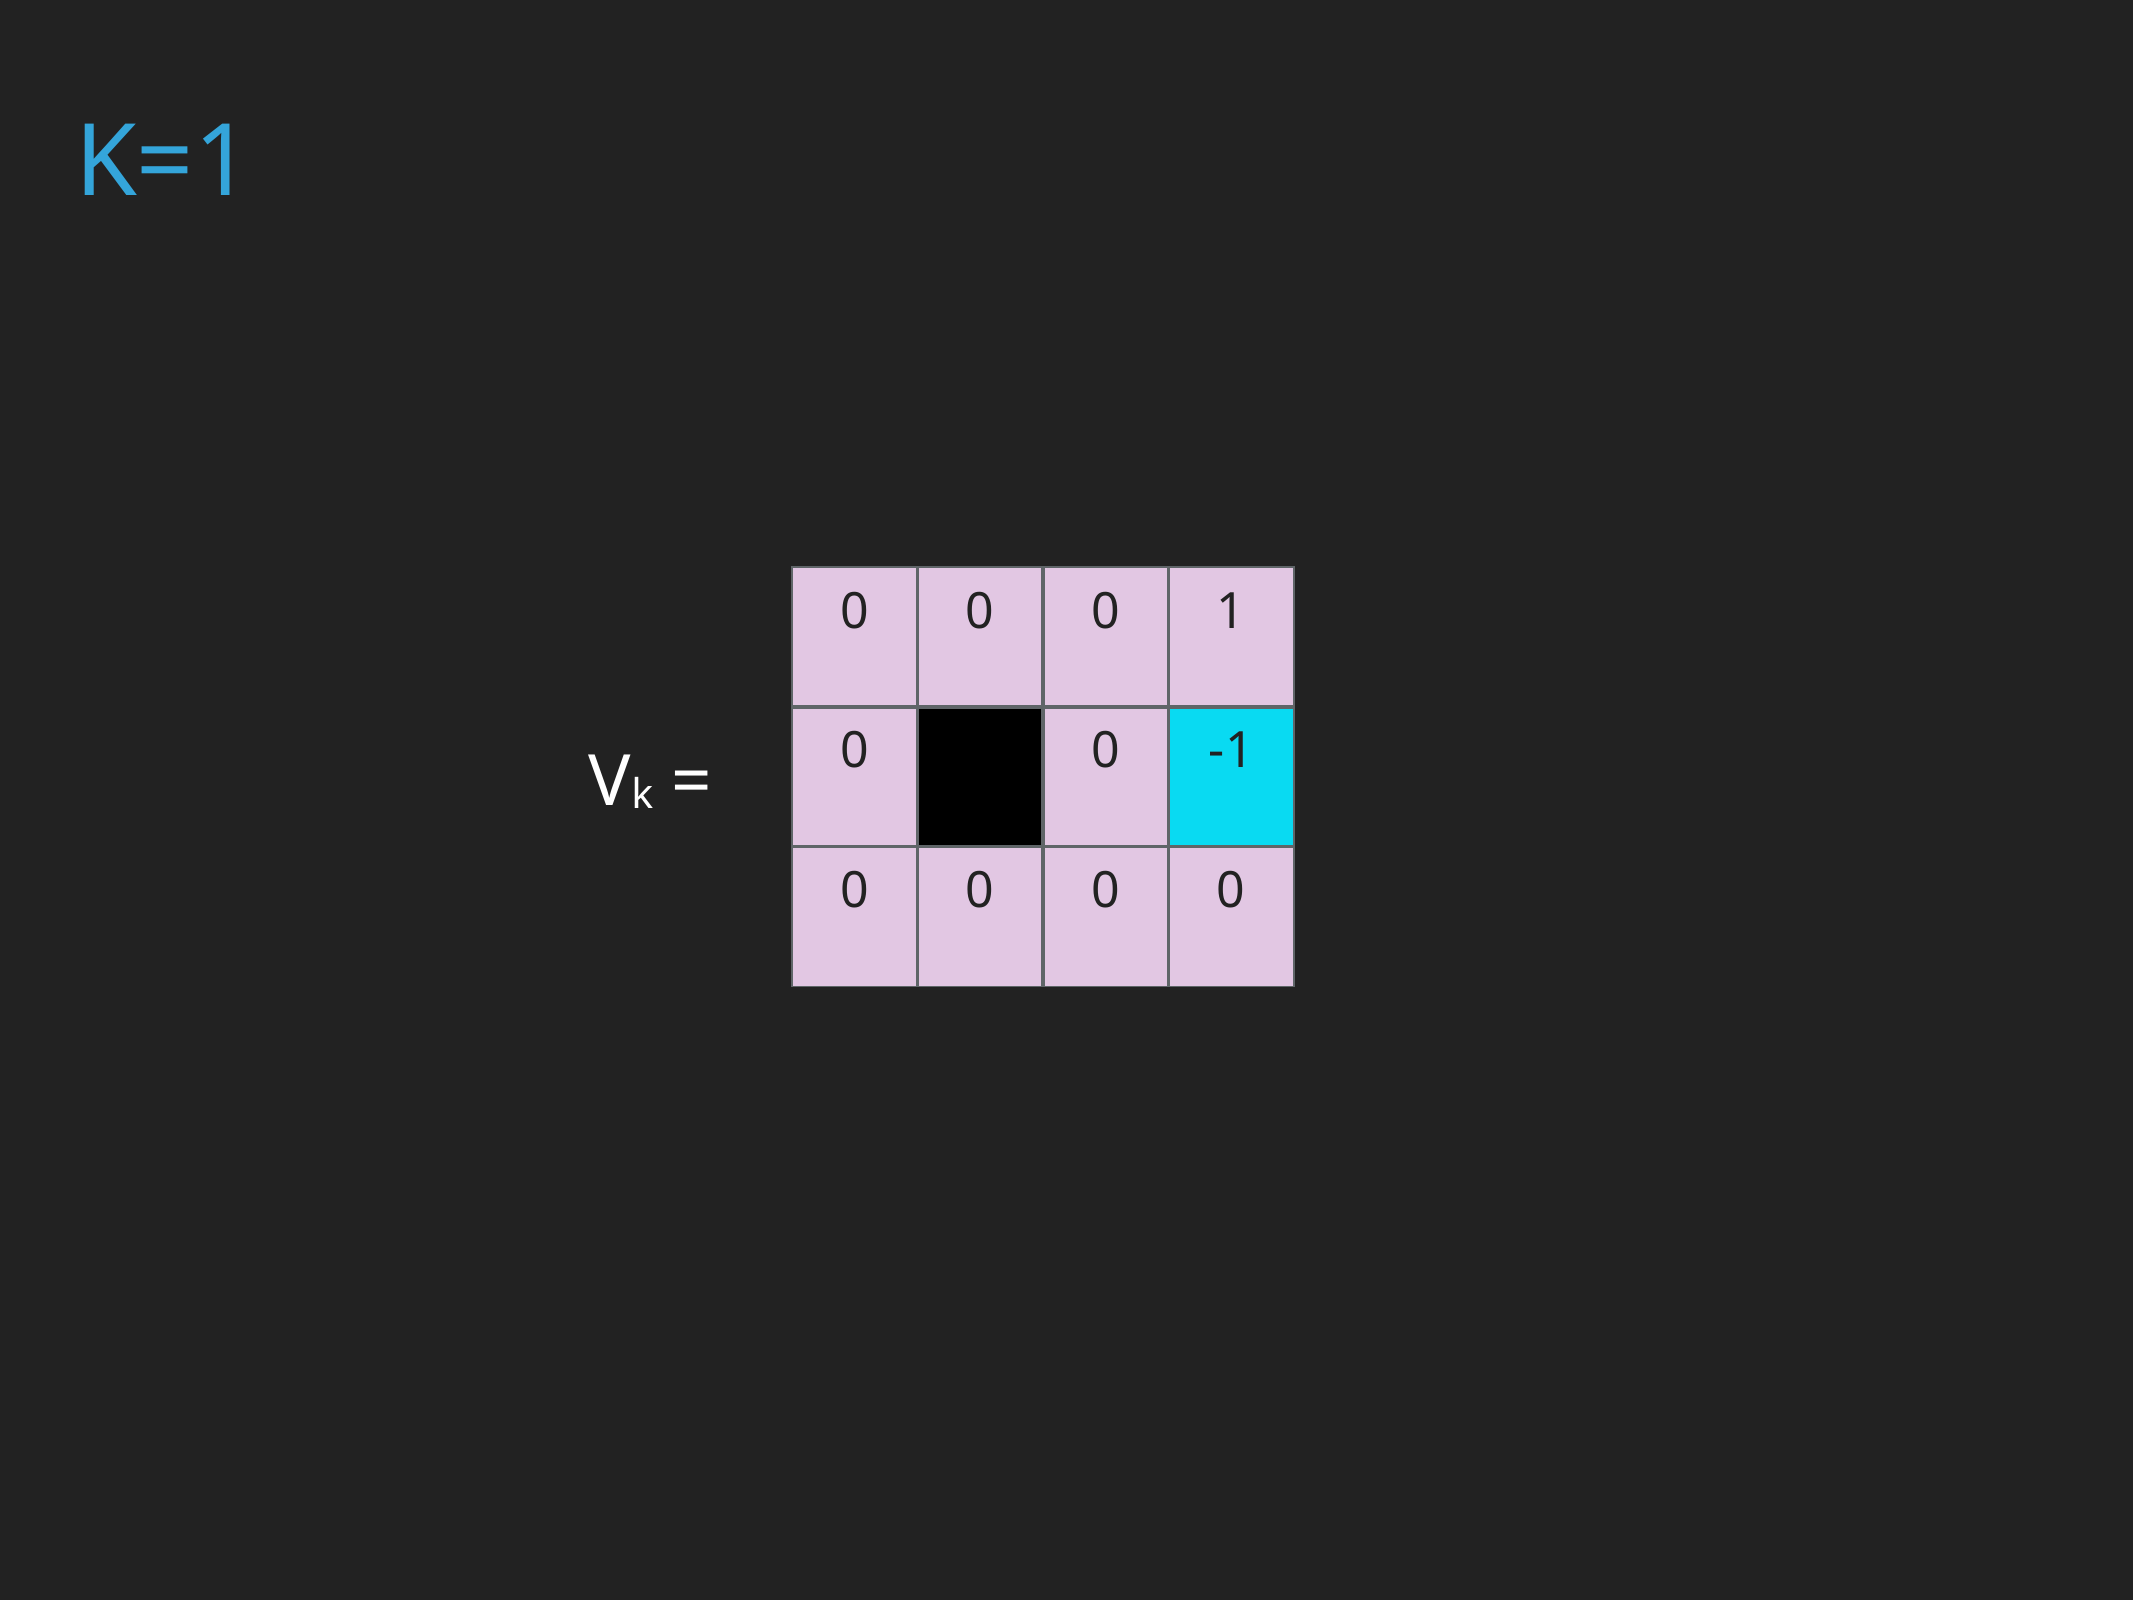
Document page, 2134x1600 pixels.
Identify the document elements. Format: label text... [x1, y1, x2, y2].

table_header 0 [1045, 568, 1167, 705]
table_header 0 [919, 568, 1041, 705]
table_cell 0 [1045, 709, 1167, 845]
text_box K=1 [66, 110, 2067, 230]
table_cell 0 [793, 709, 916, 845]
table_cell 0 [793, 848, 916, 986]
table_header 1 [1170, 568, 1293, 705]
table_cell [919, 709, 1041, 845]
table_cell 0 [919, 848, 1041, 986]
table_cell 0 [1170, 848, 1293, 986]
table_cell -1 [1170, 709, 1293, 845]
table_cell 0 [1045, 848, 1167, 986]
text_box Vk = [580, 726, 740, 828]
table_header 0 [793, 568, 916, 705]
